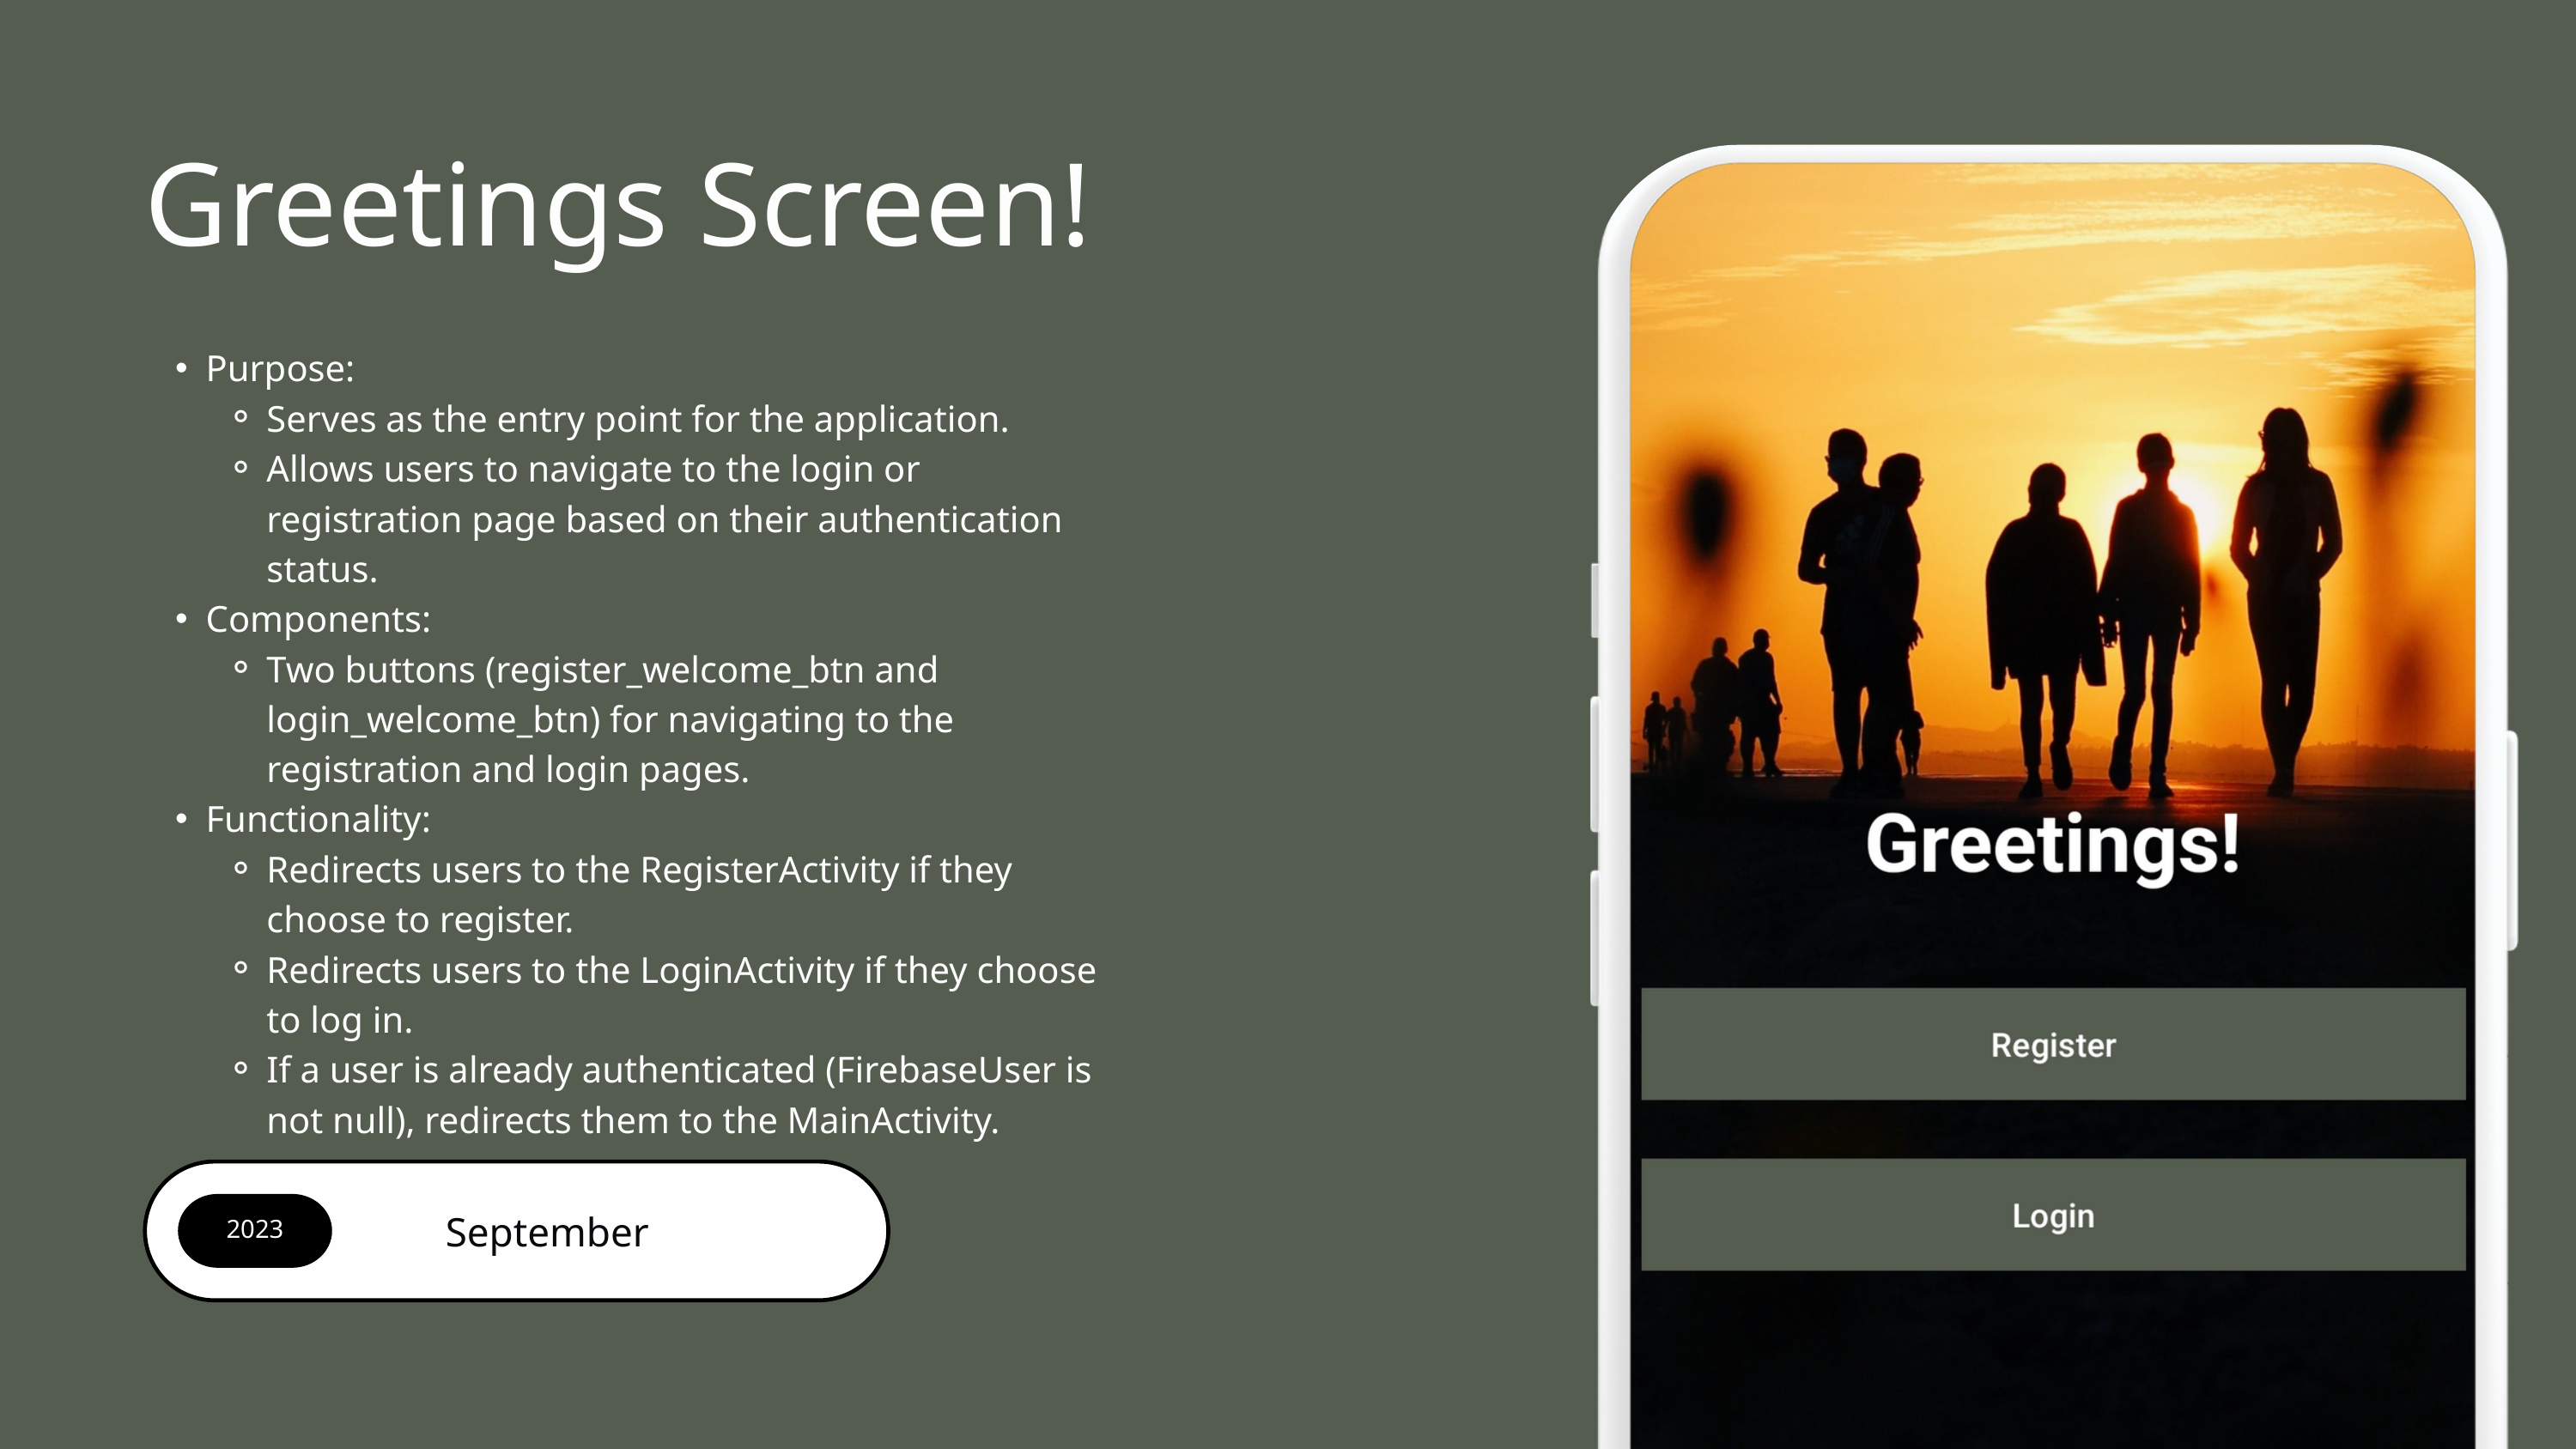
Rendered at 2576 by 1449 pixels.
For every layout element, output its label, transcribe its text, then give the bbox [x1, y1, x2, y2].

text_box Purpose: Serves as the entry point for the application. Allows users to navigate to the login or registration page based on their authentication status. Components: Two buttons (register_welcome_btn and login_welcome_btn) for navigating to the registration and login pages. Functionality: Redirects users to the RegisterActivity if they choose to register. Redirects users to the LoginActivity if they choose to log in. If a user is already authenticated (FirebaseUser is not null), redirects them to the MainActivity. [144, 338, 1118, 1191]
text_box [177, 1193, 332, 1269]
text_box Greetings Screen! [144, 131, 1160, 270]
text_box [1589, 144, 2519, 1449]
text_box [144, 1161, 889, 1300]
